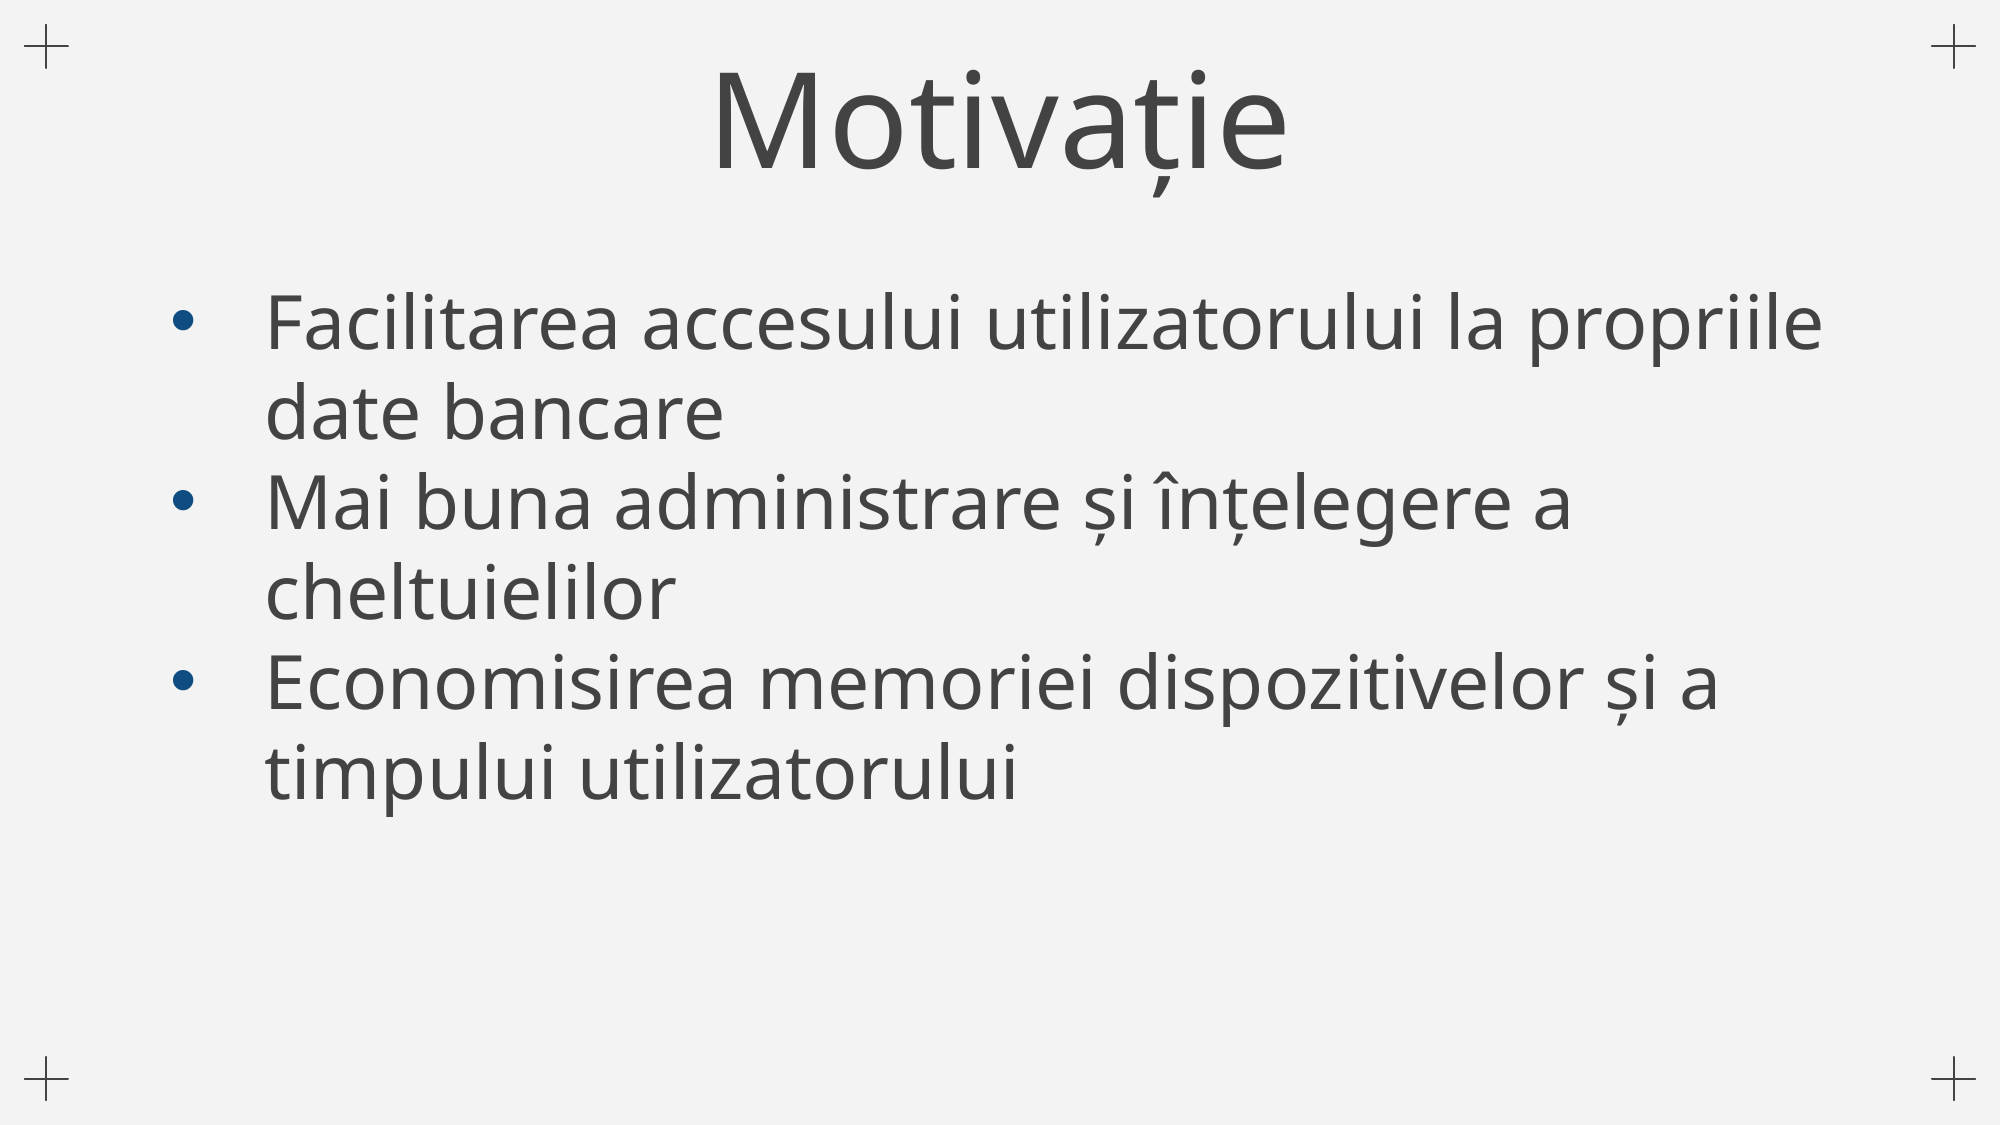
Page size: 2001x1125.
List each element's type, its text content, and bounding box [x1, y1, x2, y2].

subtitle Facilitarea accesului utilizatorului la propriile date bancare Mai buna administrare și înțelegere a cheltuielilor Economisirea memoriei dispozitivelor și a timpului utilizatorului [137, 370, 1863, 830]
title Motivație [548, 19, 1452, 200]
